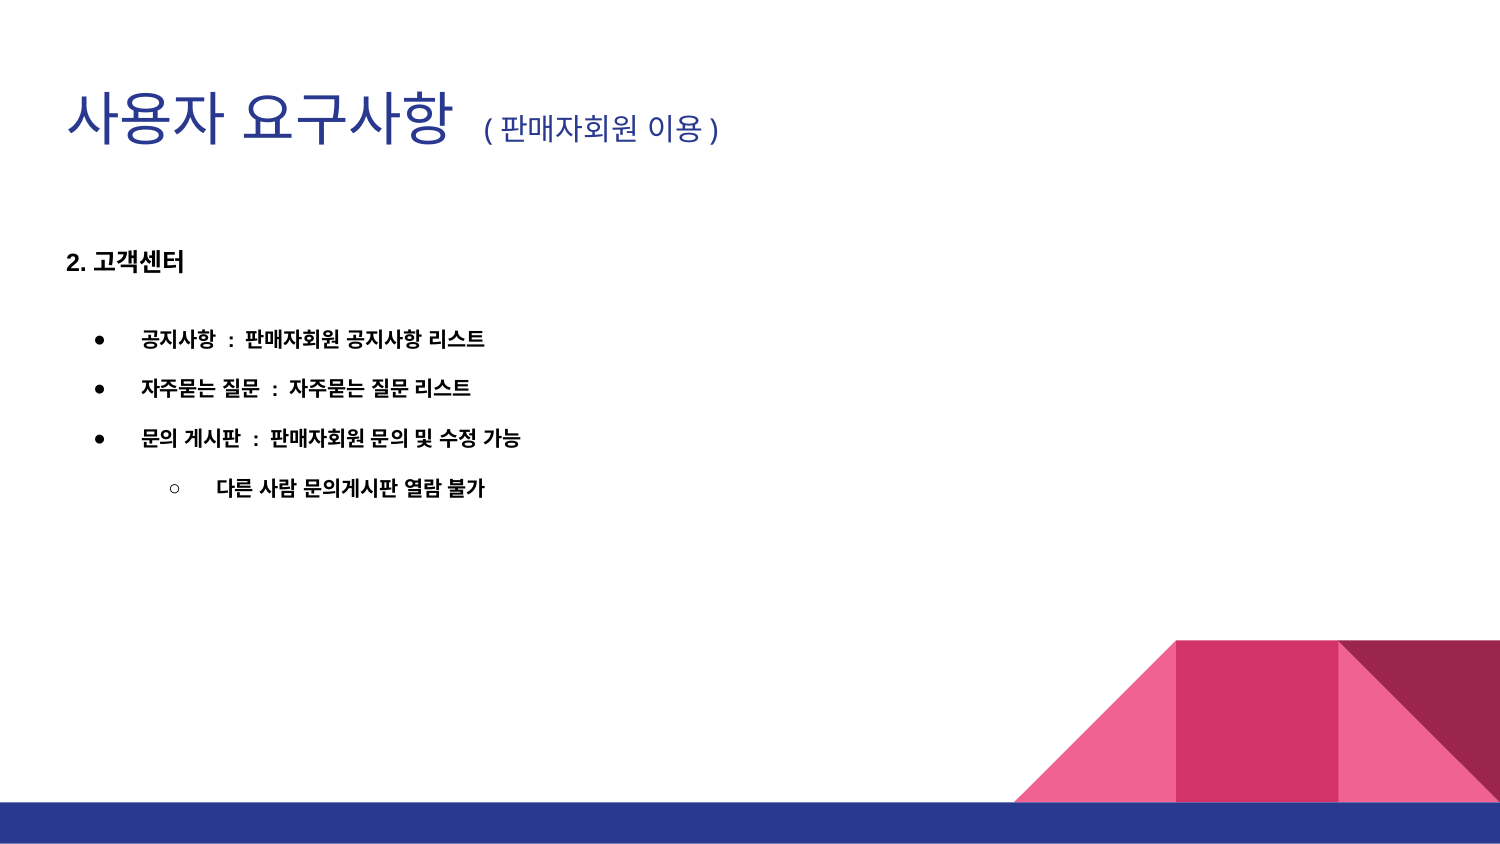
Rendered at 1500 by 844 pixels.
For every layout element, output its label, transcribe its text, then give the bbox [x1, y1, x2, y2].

title 사용자 요구사항 (판매자회원 이용) [51, 67, 1449, 167]
list 2.고객센터 공지사항 : 판매자회원 공지사항 리스트 자주묻는 질문 : 자주묻는 질문 리스트 문의 게시판 : 판매자회원 문의 및 수정 가능 다른 사람 문의게시판 열람 불가 [51, 201, 1449, 750]
